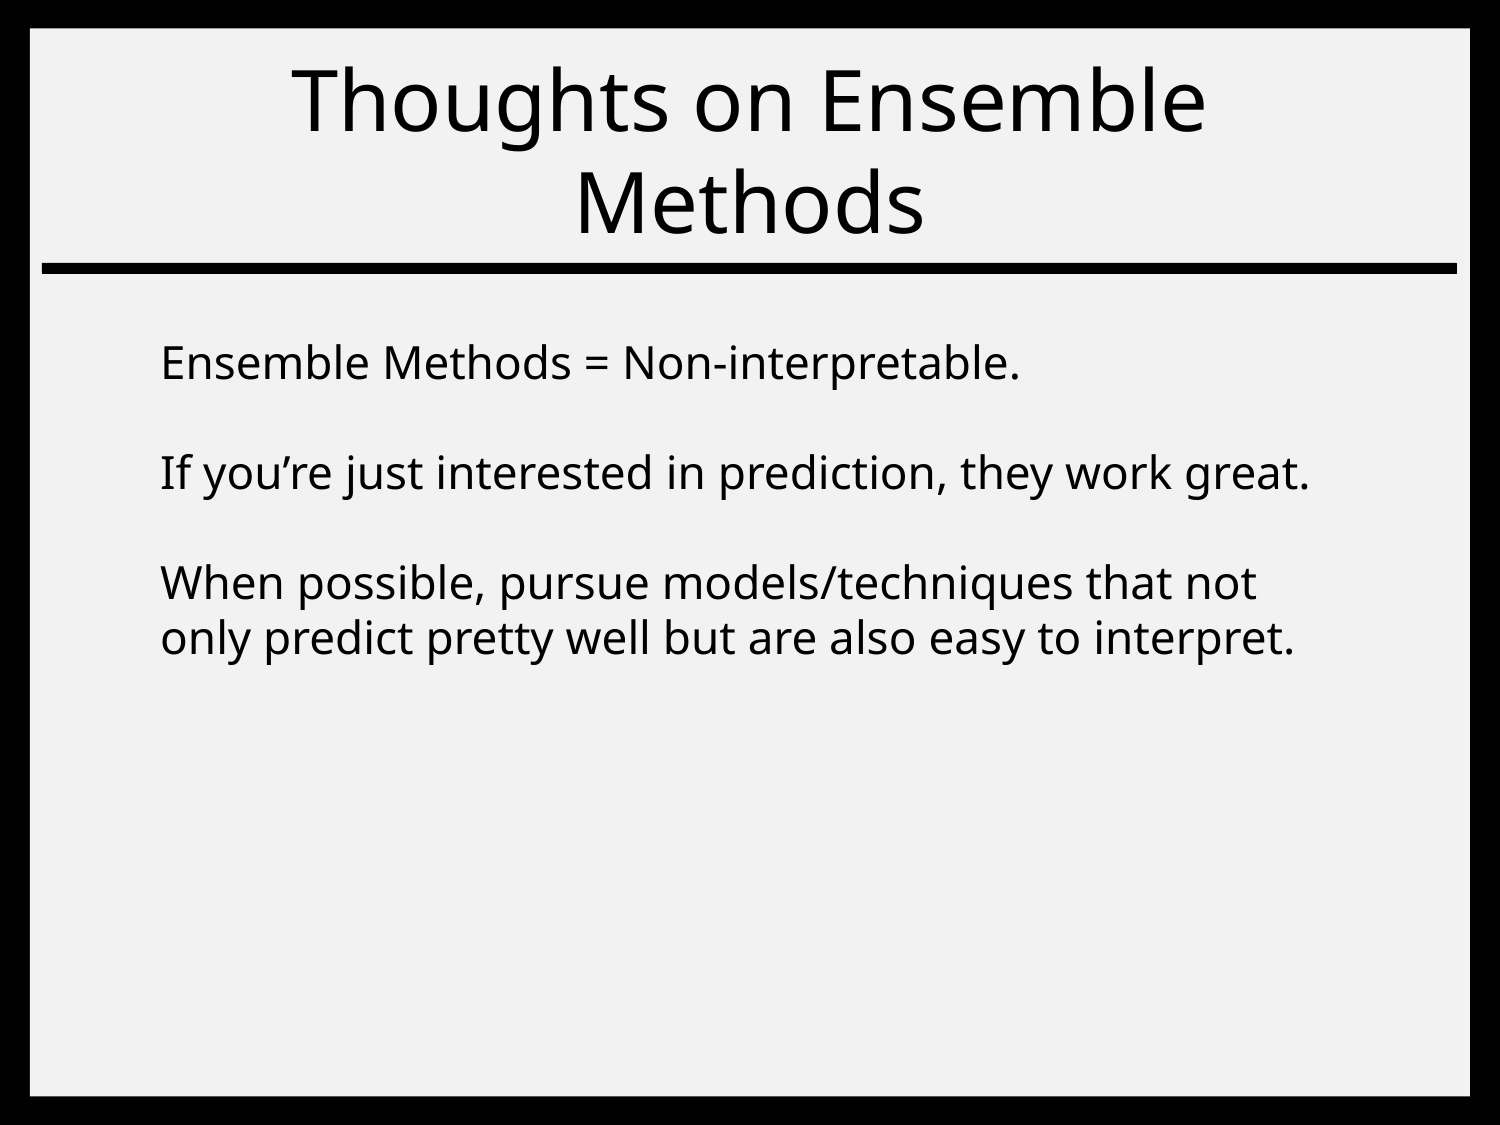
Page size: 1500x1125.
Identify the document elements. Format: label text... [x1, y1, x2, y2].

title Thoughts on Ensemble Methods [147, 38, 1353, 259]
text_box Ensemble Methods = Non-interpretable. If you’re just interested in prediction, they work great. When possible, pursue models/techniques that not only predict pretty well but are also easy to interpret. [145, 325, 1340, 671]
